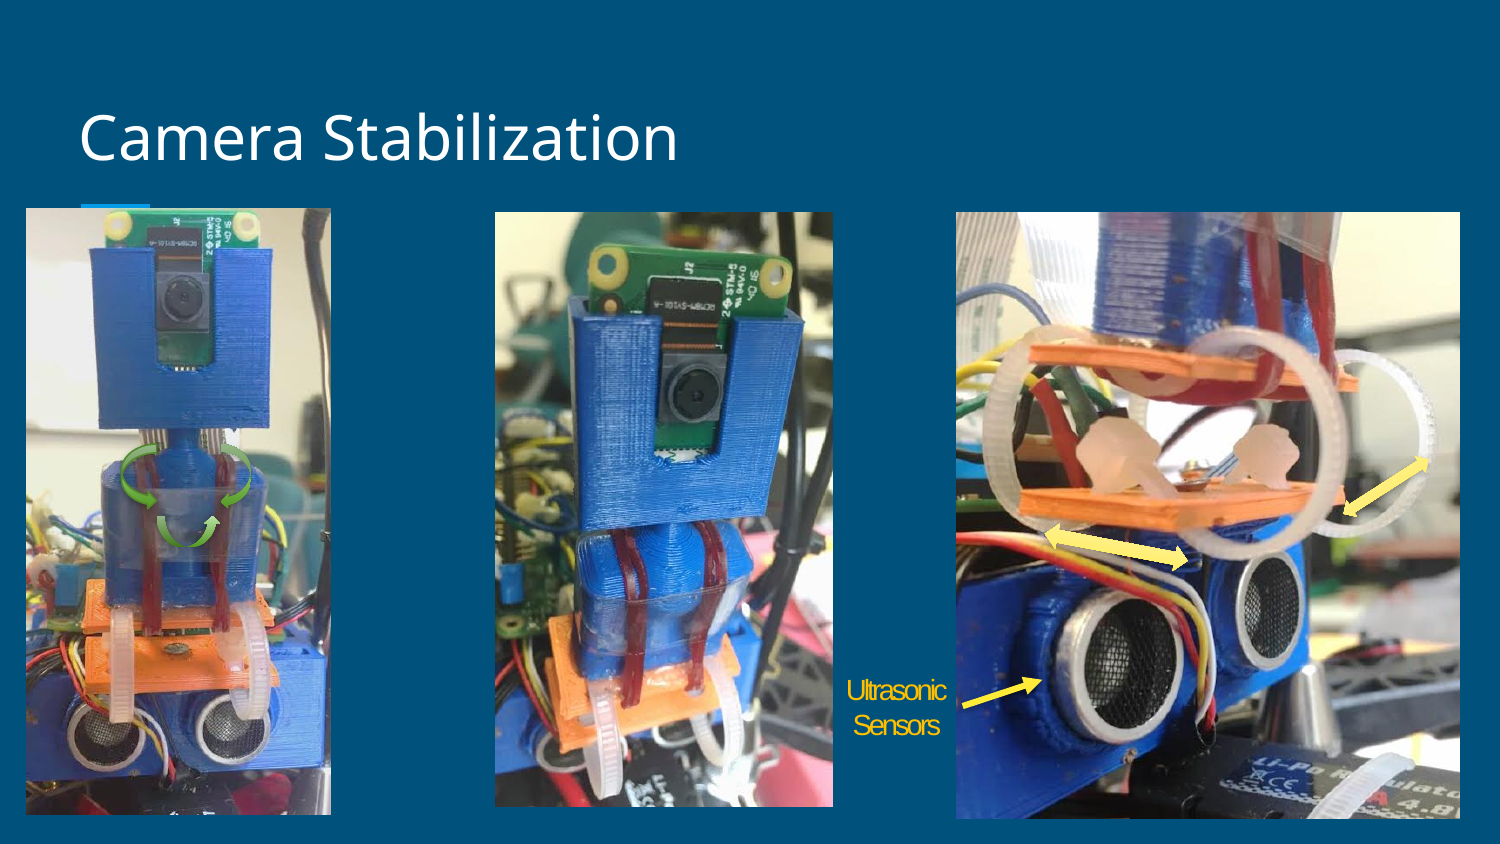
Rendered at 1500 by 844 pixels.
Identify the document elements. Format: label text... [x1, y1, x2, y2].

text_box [961, 679, 1043, 707]
picture [496, 213, 832, 806]
picture [957, 213, 1459, 818]
text_box Ultrasonic Sensors [838, 663, 951, 749]
picture [27, 209, 330, 814]
title Camera Stabilization [63, 75, 1437, 188]
